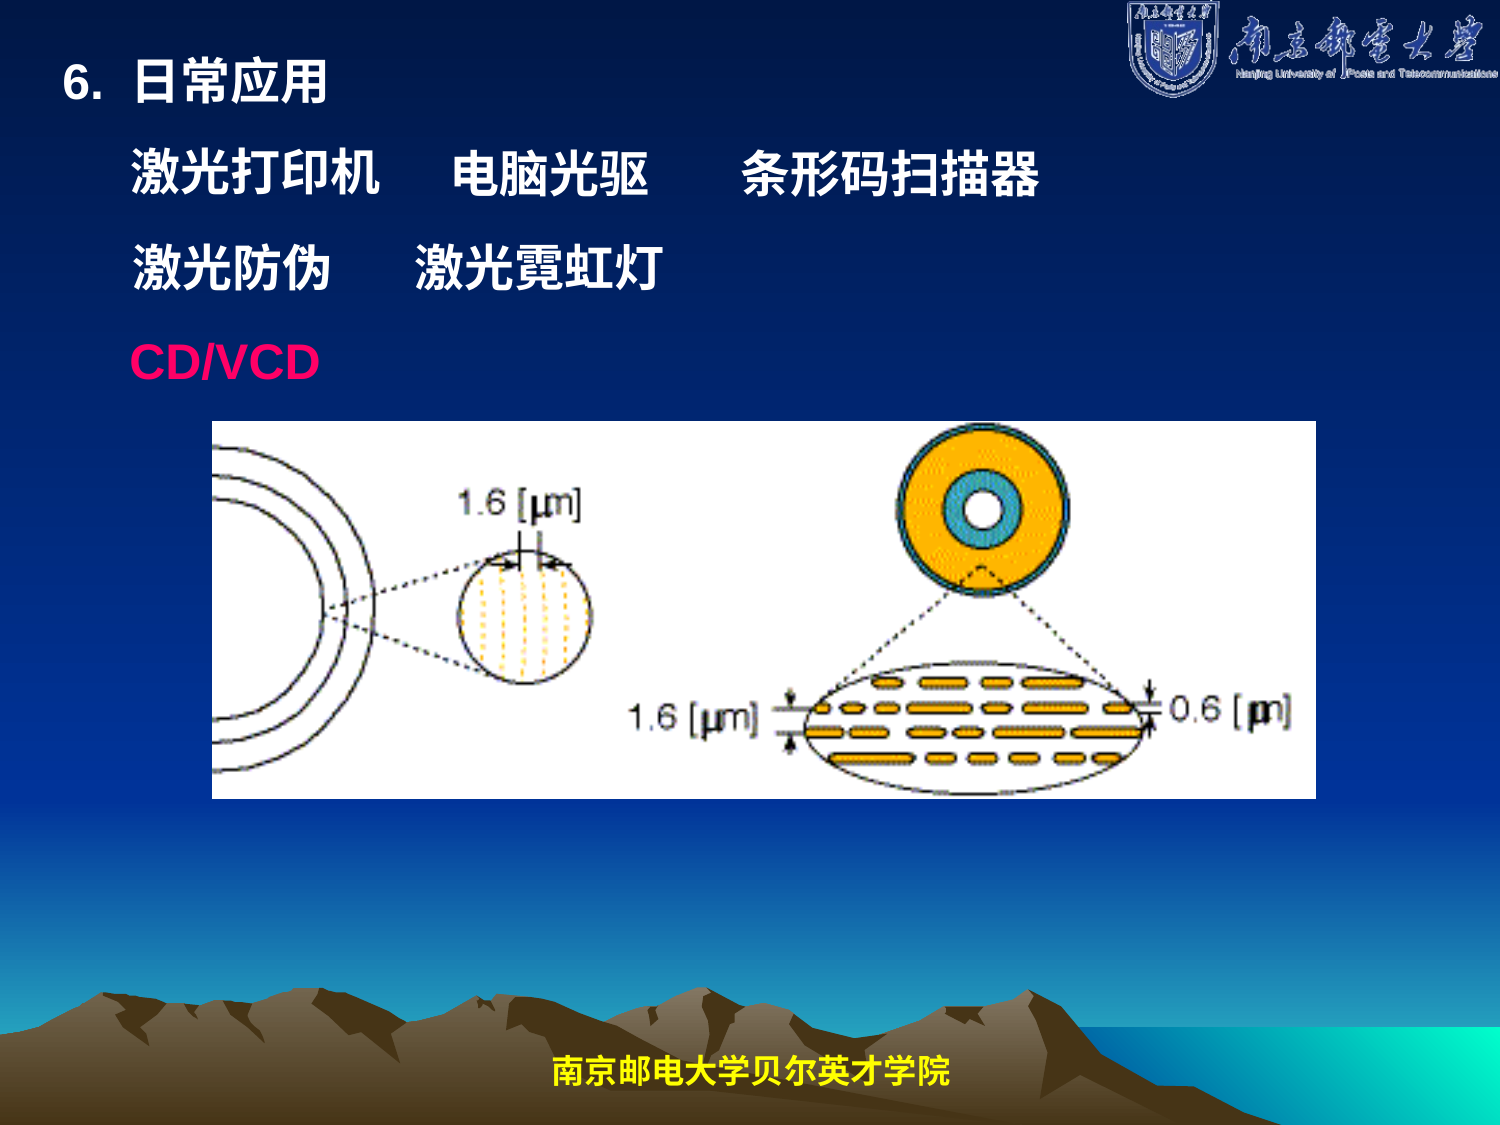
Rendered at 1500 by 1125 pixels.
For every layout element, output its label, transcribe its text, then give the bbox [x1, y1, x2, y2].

text_box CD/VCD [114, 322, 336, 397]
text_box 激光防伪 [117, 229, 348, 304]
footer 南京邮电大学贝尔英才学院 [513, 1022, 989, 1099]
picture [212, 421, 1316, 799]
text_box 激光霓虹灯 [400, 228, 680, 304]
picture [1125, 0, 1500, 100]
text_box 条形码扫描器 [725, 134, 1056, 210]
text_box 电脑光驱 [435, 135, 665, 210]
slide_number [74, 1024, 426, 1101]
text_box 6. 日常应用 [47, 42, 345, 118]
slide_number [1074, 1024, 1426, 1101]
text_box 激光打印机 [115, 133, 396, 208]
